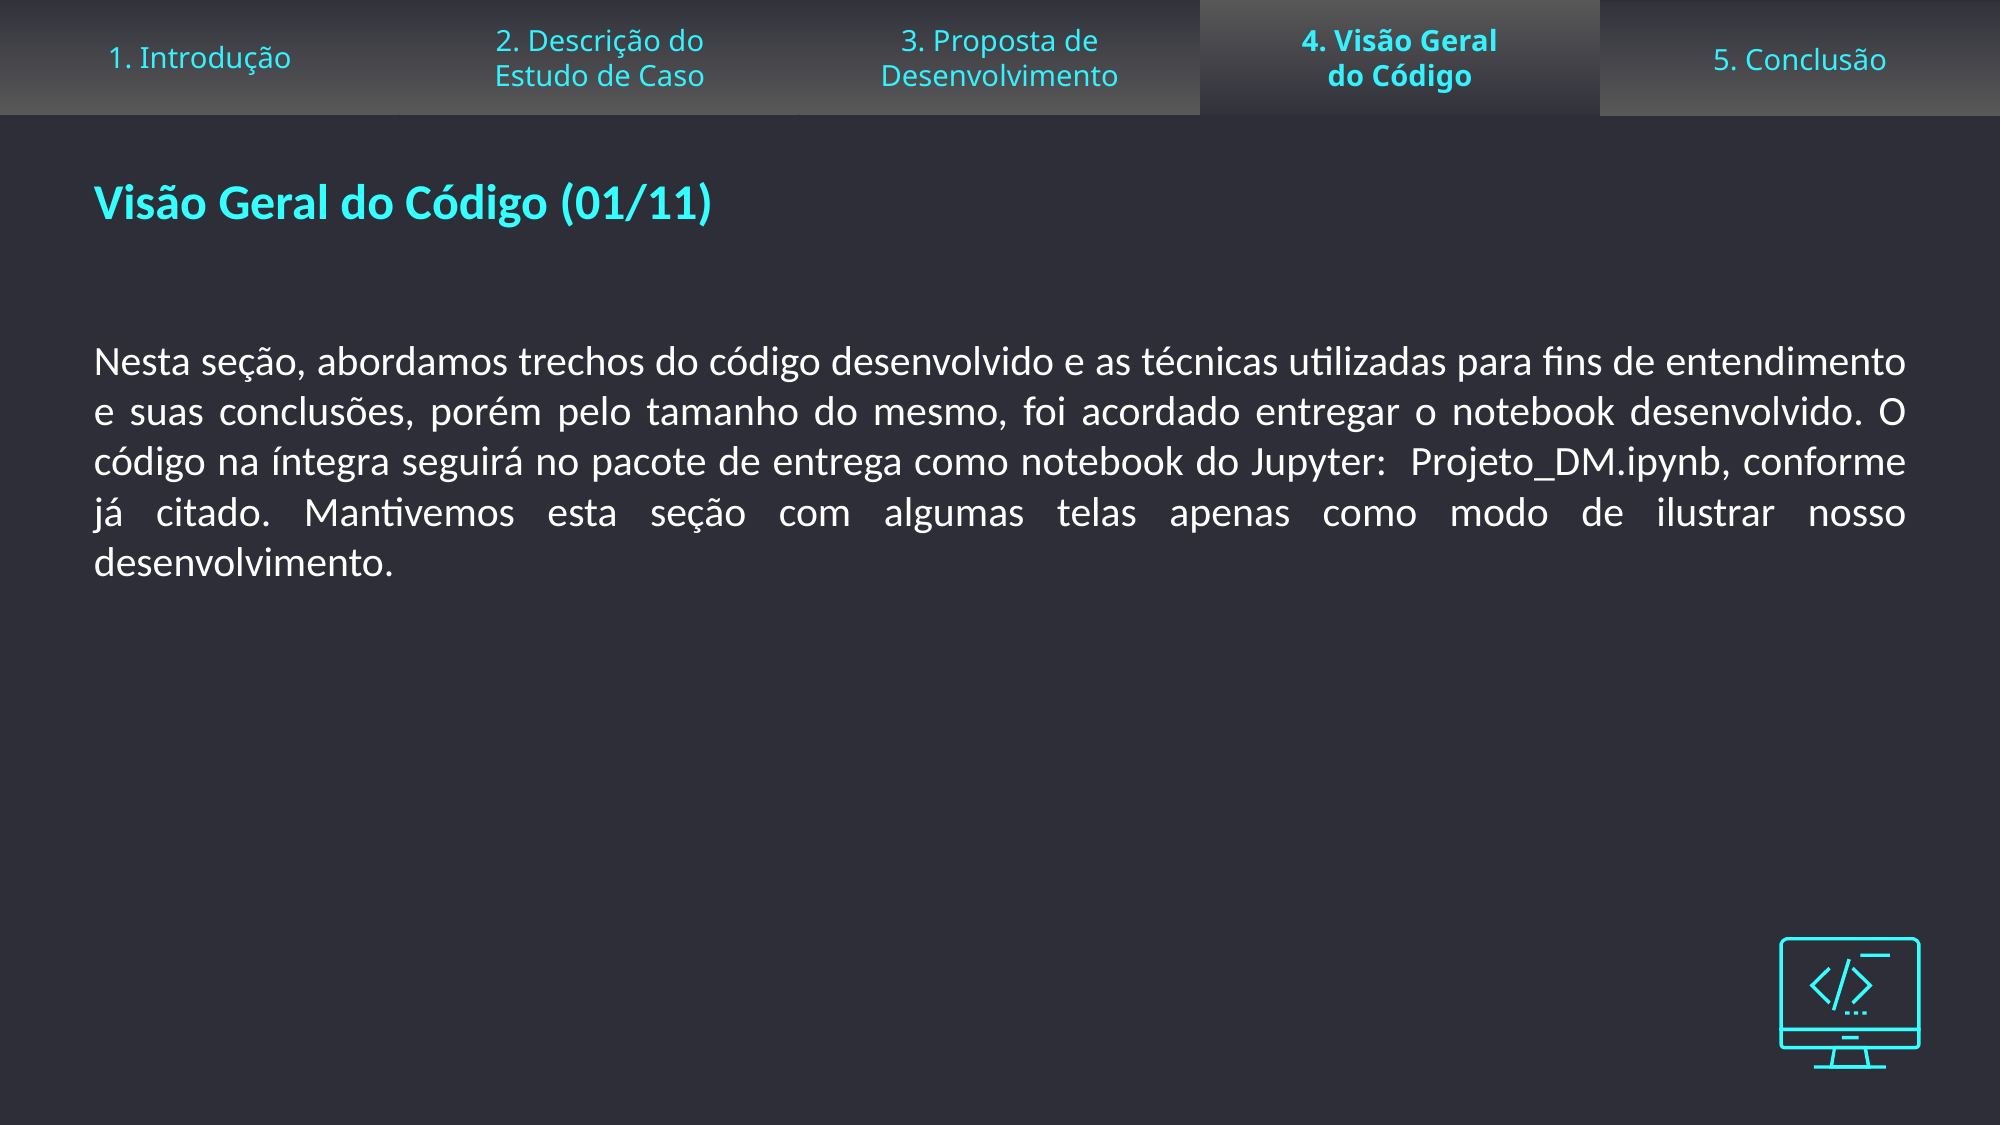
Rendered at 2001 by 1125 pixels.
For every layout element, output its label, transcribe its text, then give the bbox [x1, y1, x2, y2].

text_box 5. Conclusão [1599, 0, 2000, 117]
text_box 2. Descrição do Estudo de Caso [399, 0, 799, 115]
text_box 4. Visão Geral do Código [1199, 0, 1599, 115]
text_box 1. Introdução [0, 0, 399, 115]
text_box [1779, 937, 1921, 1069]
text_box 3. Proposta de Desenvolvimento [799, 0, 1199, 115]
text_box Visão Geral do Código (01/11) Nesta seção, abordamos trechos do código desenvolvido e as técnicas utilizadas para fins de entendimento e suas conclusões, porém pelo tamanho do mesmo, foi acordado entregar o notebook desenvolvido. O código na íntegra seguirá no pacote de entrega como notebook do Jupyter: Projeto_DM.ipynb, conforme já citado. Mantivemos esta seção com algumas telas apenas como modo de ilustrar nosso desenvolvimento. [79, 161, 1923, 642]
